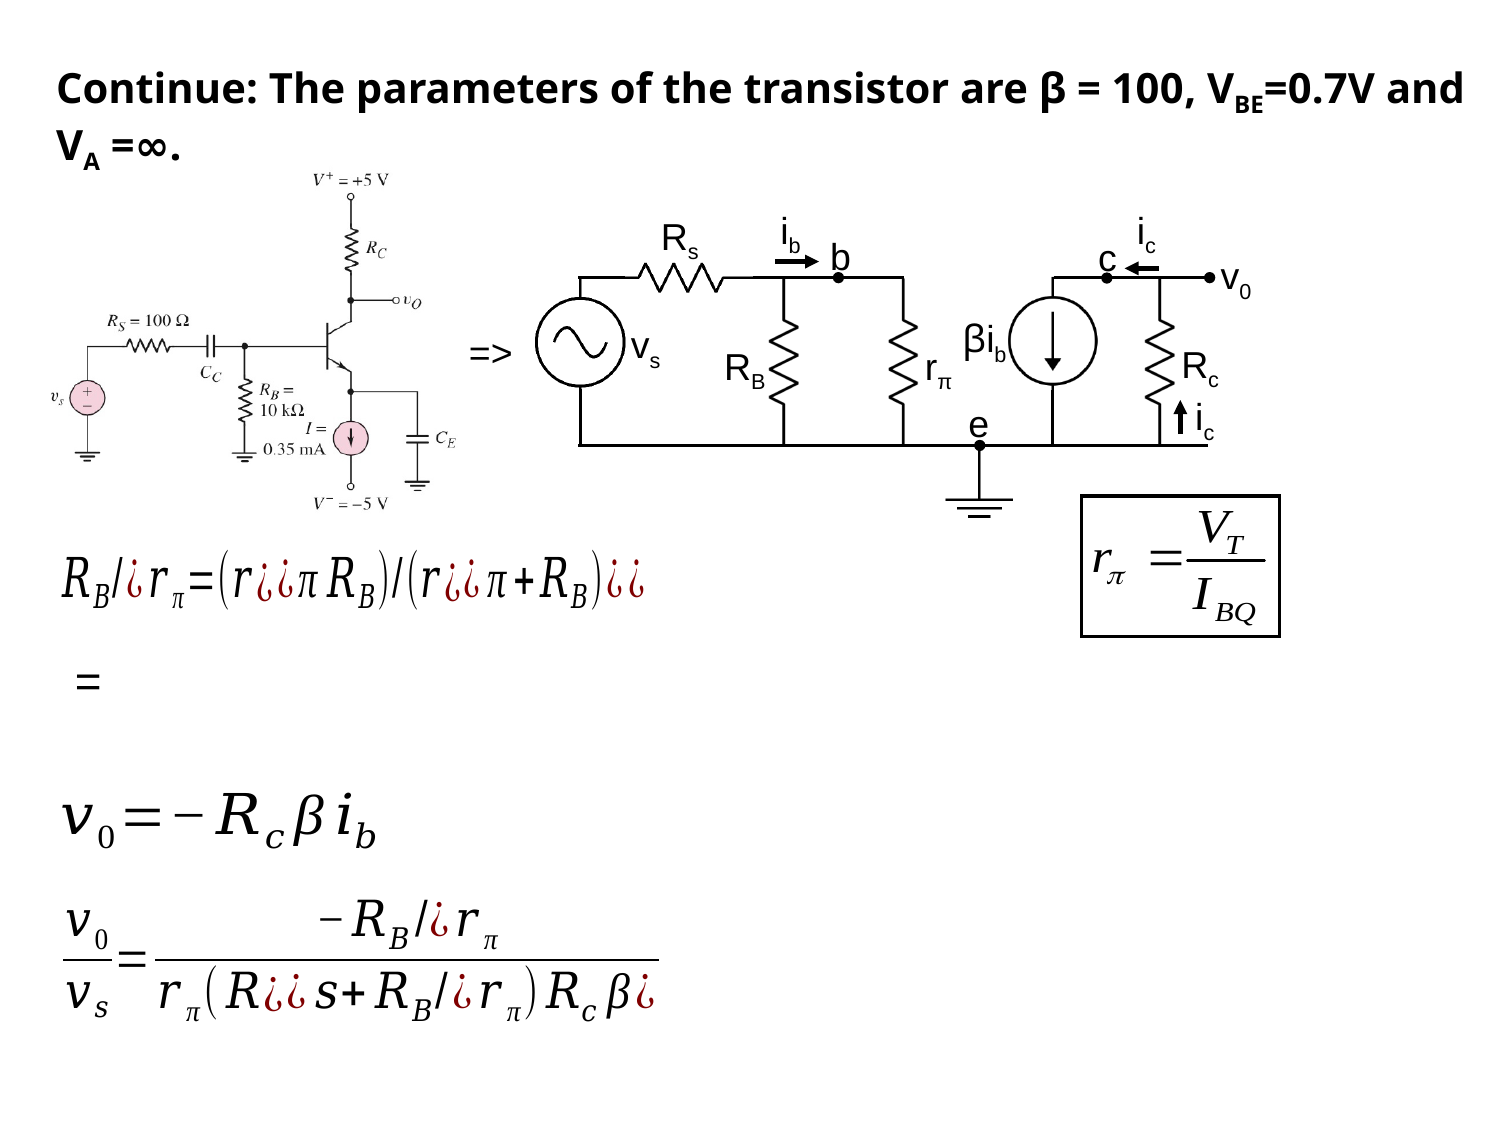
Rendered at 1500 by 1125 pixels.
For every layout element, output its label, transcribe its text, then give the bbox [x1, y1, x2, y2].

text_box Continue: The parameters of the transistor are β = 100, VBE=0.7V and VA =∞. [41, 54, 1483, 183]
picture [48, 148, 461, 522]
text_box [468, 206, 1271, 538]
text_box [1082, 497, 1278, 636]
